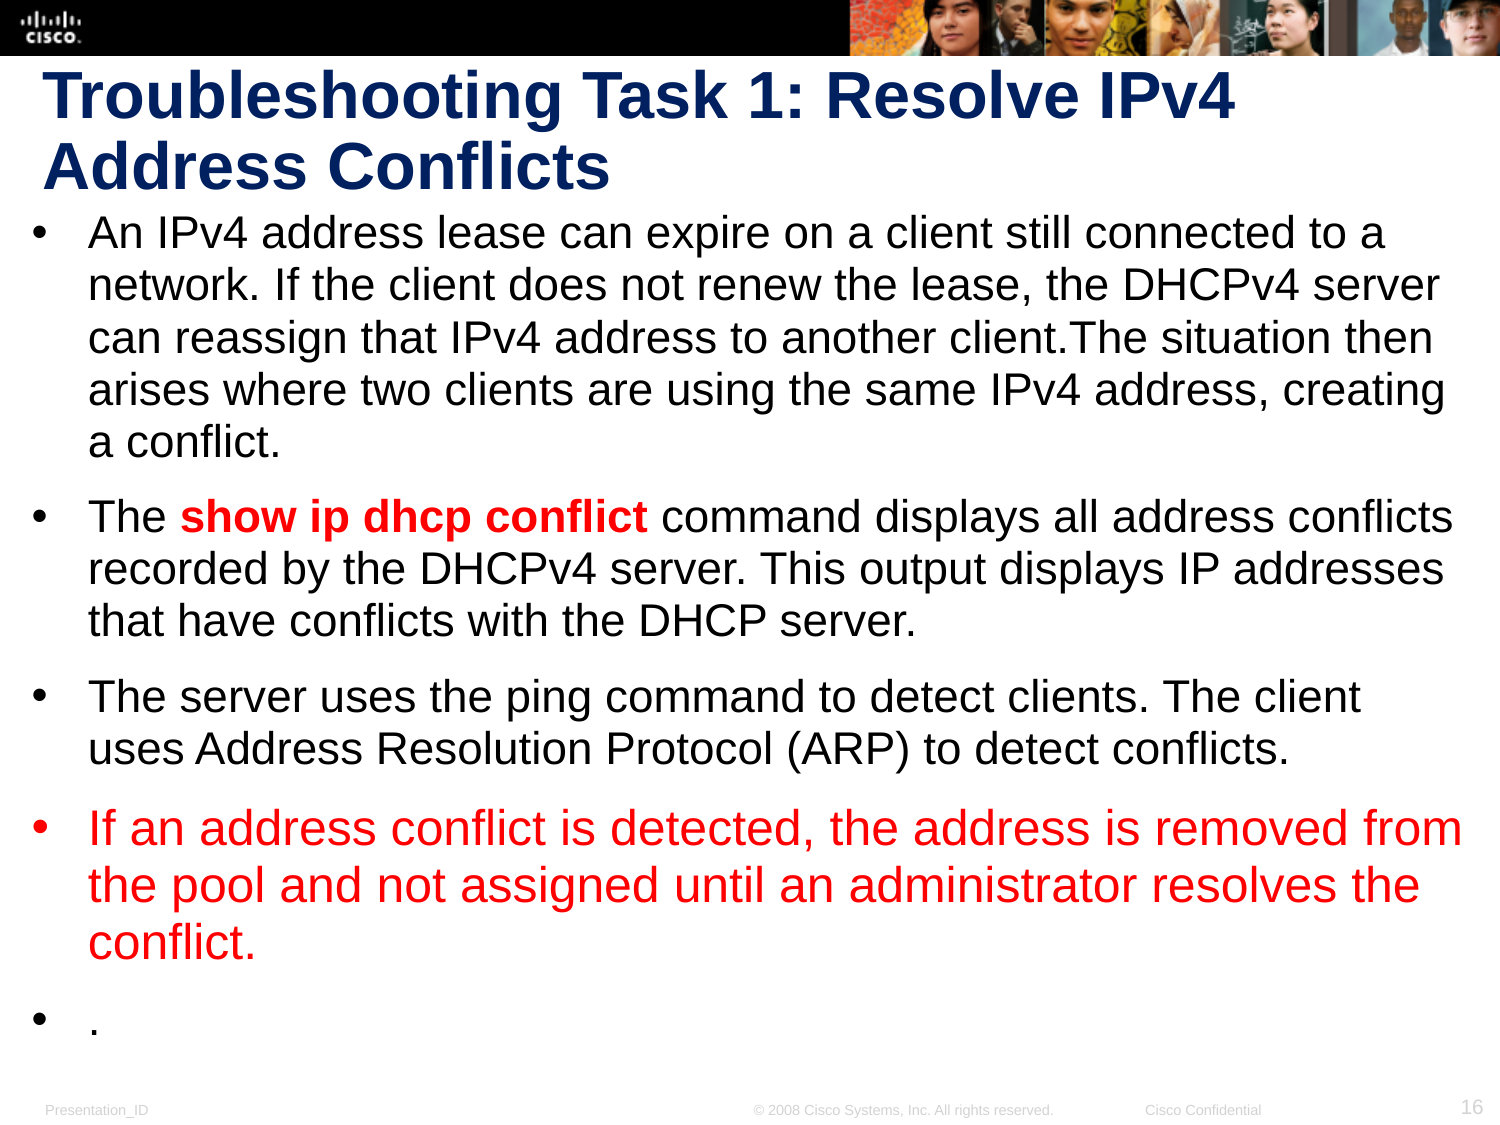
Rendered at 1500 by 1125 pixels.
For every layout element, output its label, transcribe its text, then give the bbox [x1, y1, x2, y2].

title Troubleshooting Task 1: Resolve IPv4 Address Conflicts [28, 73, 1474, 199]
list An IPv4 address lease can expire on a client still connected to a network. If the client does not renew the lease, the DHCPv4 server can reassign that IPv4 address to another client.The situation then arises where two clients are using the same IPv4 address, creating a conflict. The show ip dhcp conflict command displays all address conflicts recorded by the DHCPv4 server. This output displays IP addresses that have conflicts with the DHCP server. The server uses the ping command to detect clients. The client uses Address Resolution Protocol (ARP) to detect conflicts. If an address conflict is detected, the address is removed from the pool and not assigned until an administrator resolves the conflict. . [17, 199, 1485, 787]
picture [0, 0, 1500, 56]
